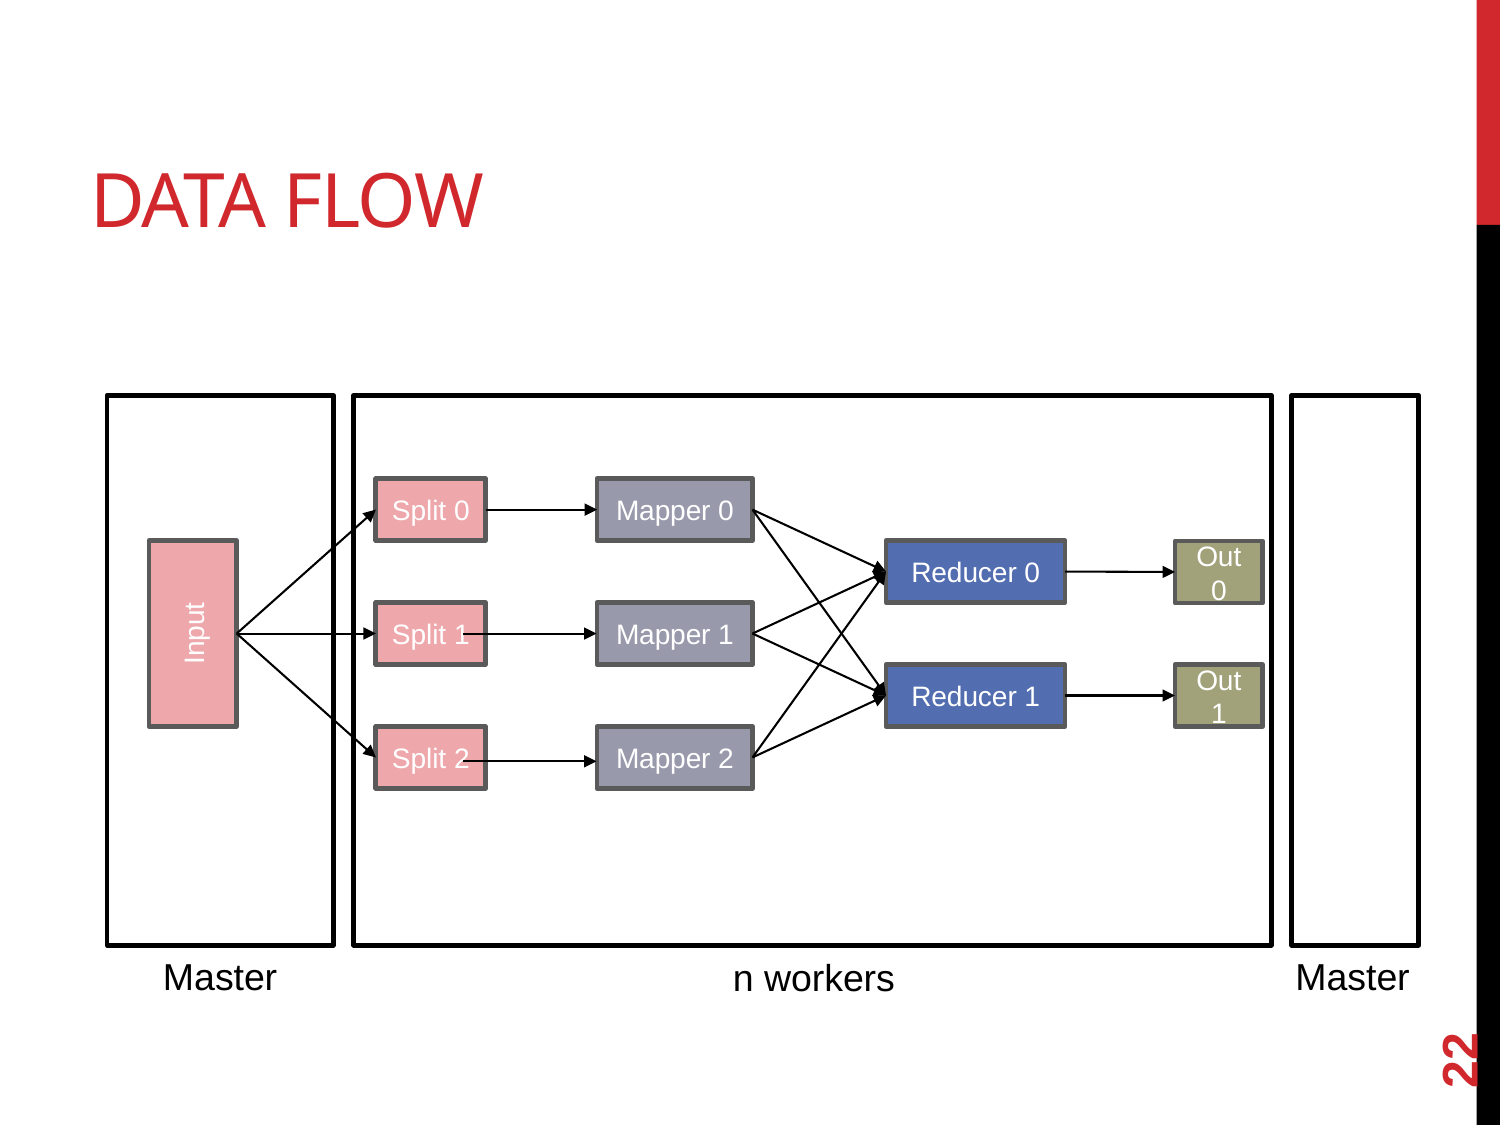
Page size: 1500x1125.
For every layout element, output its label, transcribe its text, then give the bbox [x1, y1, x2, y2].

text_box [1282, 394, 1432, 1007]
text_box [342, 509, 351, 626]
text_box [353, 394, 1276, 1008]
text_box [342, 640, 351, 758]
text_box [106, 394, 334, 1007]
slide_number 22 [1427, 887, 1488, 1104]
title Data Flow [75, 25, 1025, 250]
